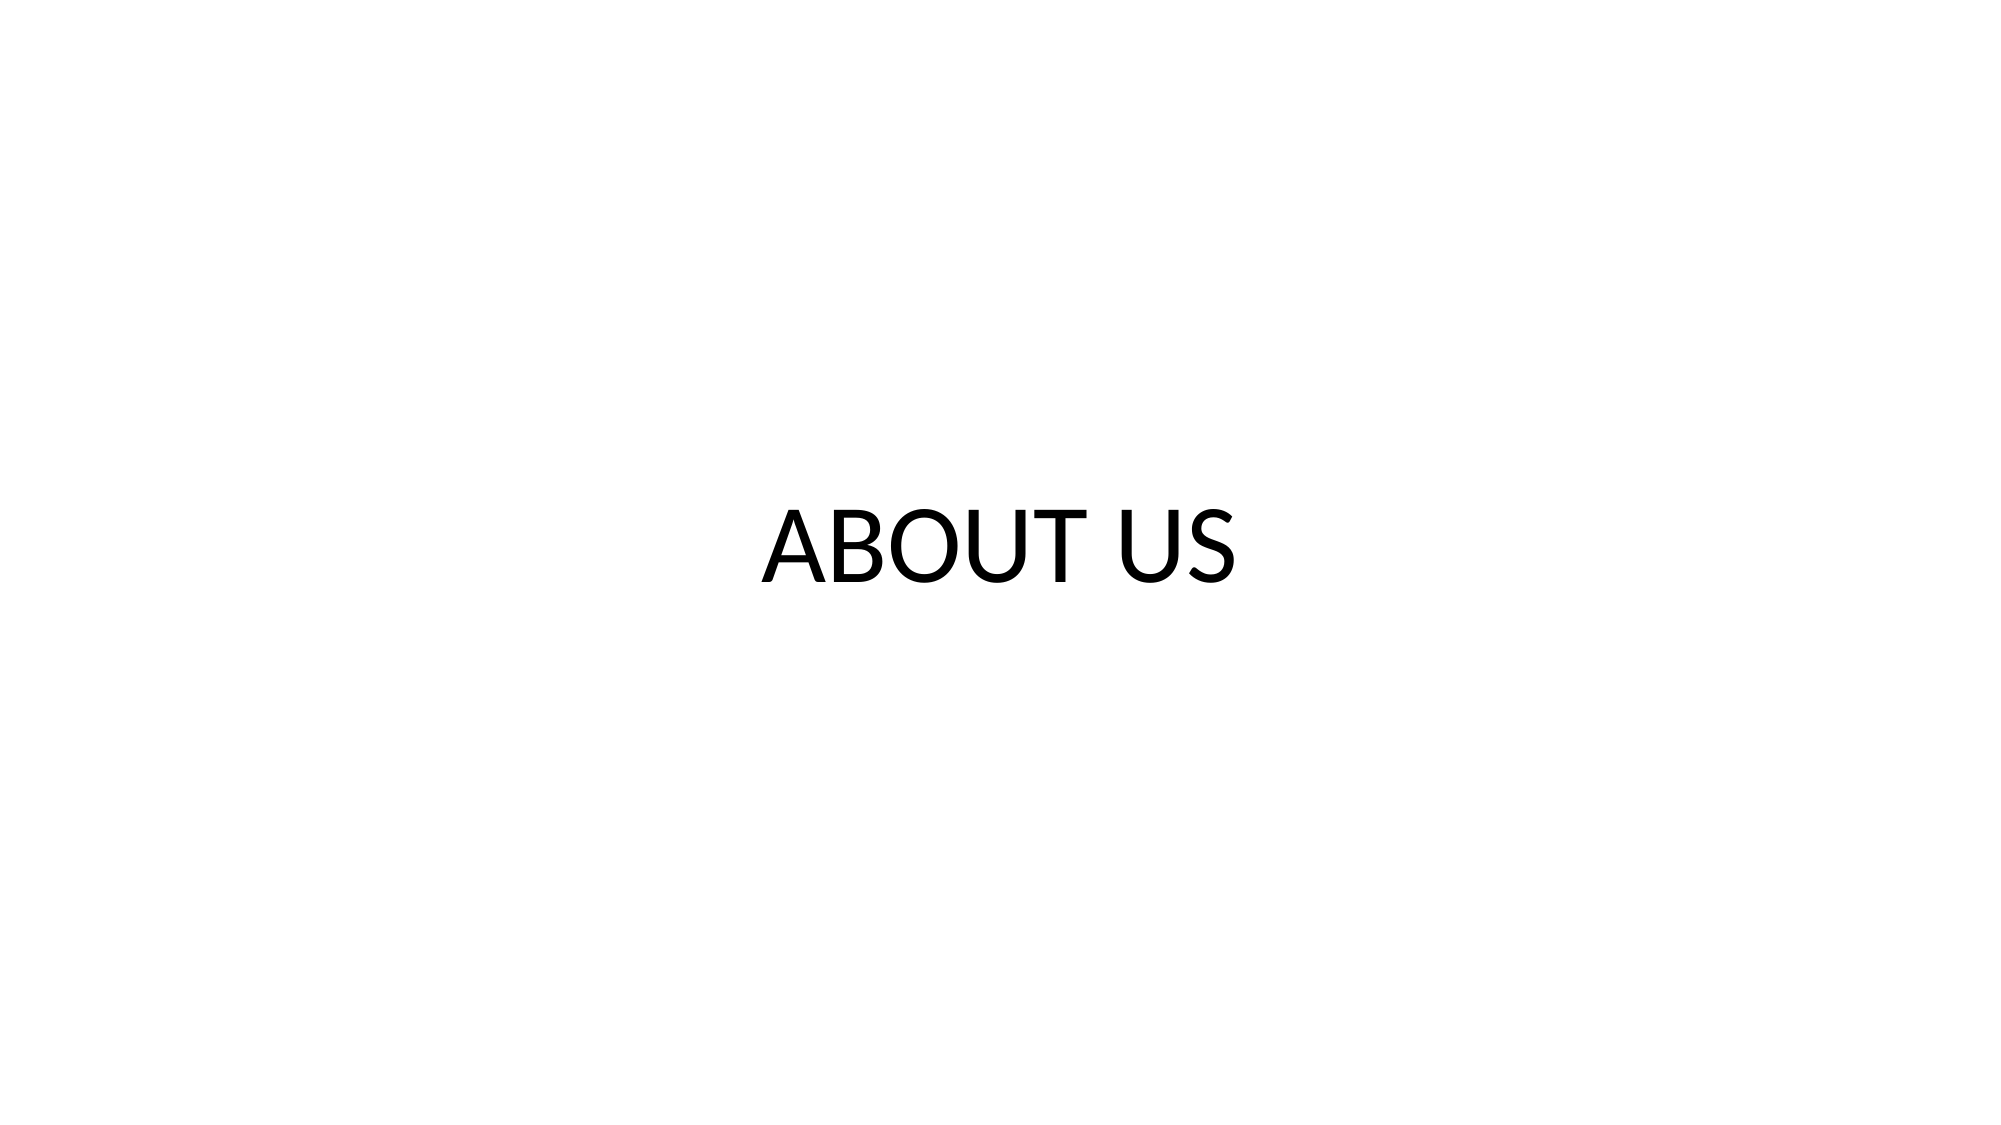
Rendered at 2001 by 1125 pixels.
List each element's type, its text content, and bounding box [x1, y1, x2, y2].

text_box ABOUT US [746, 462, 1254, 613]
